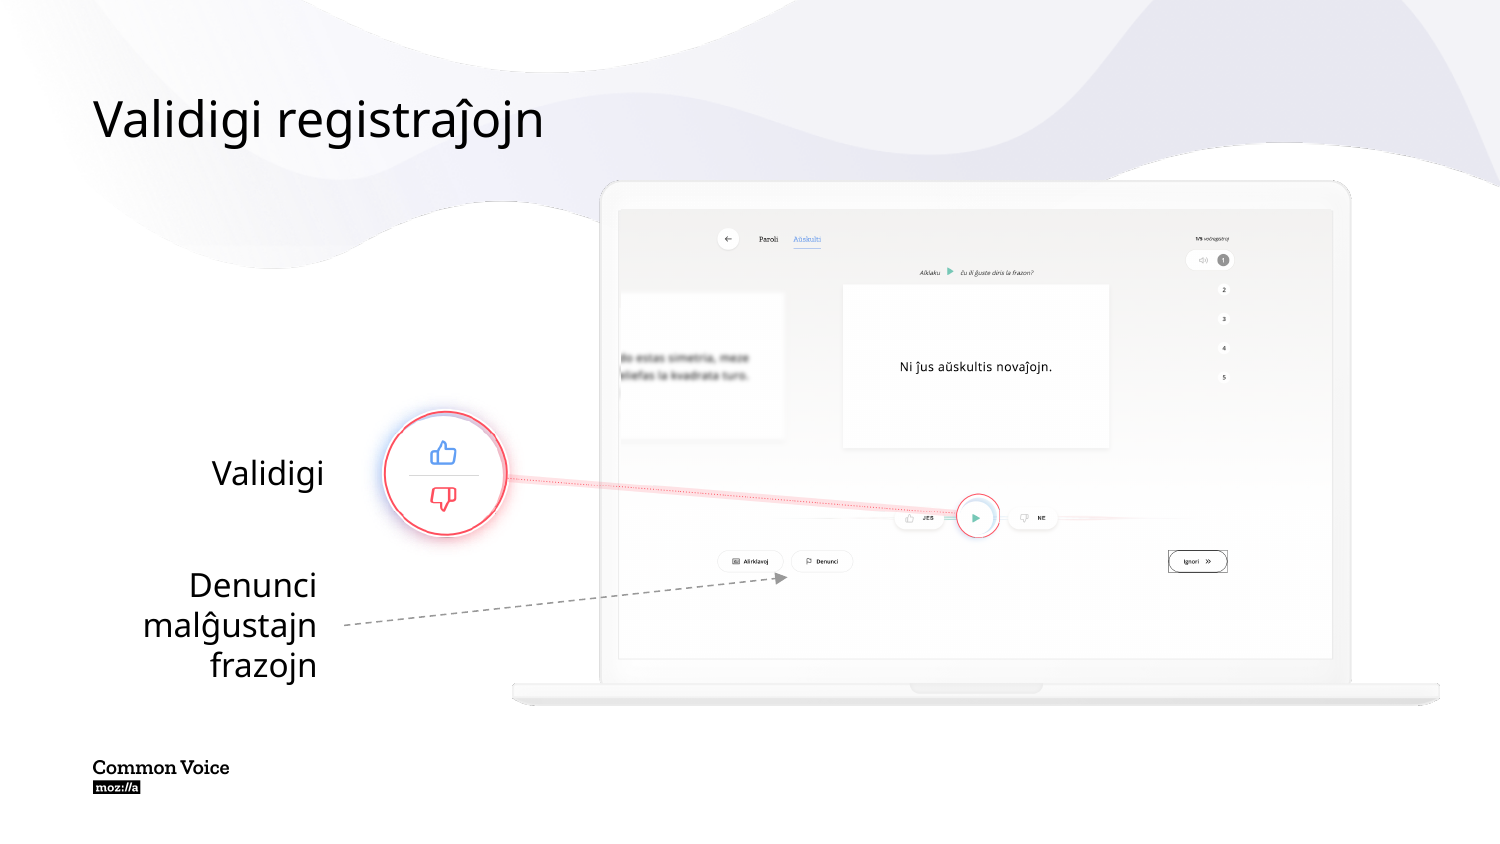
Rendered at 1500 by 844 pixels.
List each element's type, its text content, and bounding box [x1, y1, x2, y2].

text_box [343, 576, 788, 626]
text_box Denunci malĝustajn frazojn [81, 564, 318, 694]
picture [93, 760, 229, 794]
picture [0, 0, 1500, 707]
text_box Validigi [149, 451, 325, 498]
